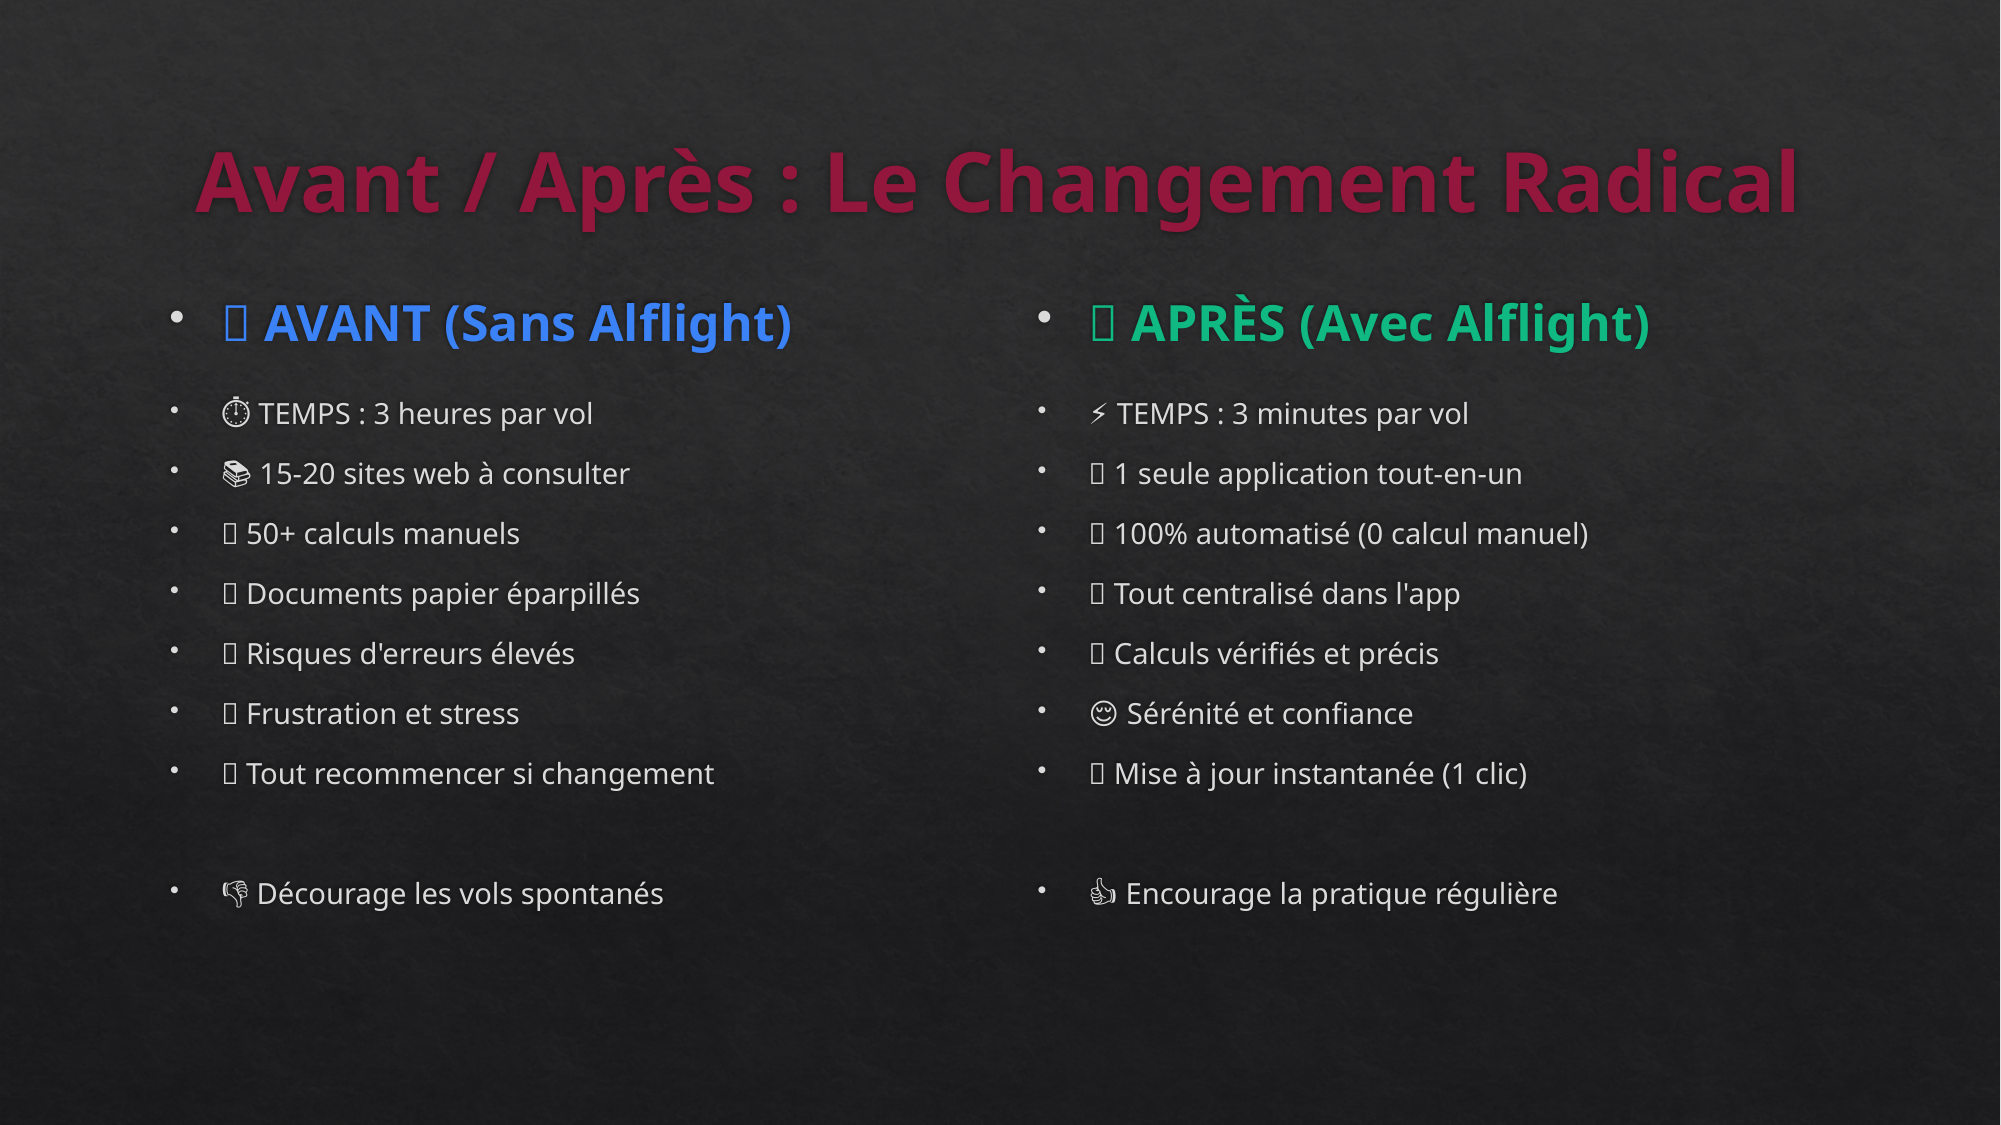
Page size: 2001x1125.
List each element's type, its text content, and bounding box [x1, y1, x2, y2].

list ❌ AVANT (Sans Alflight) ⏱️ TEMPS : 3 heures par vol 📚 15-20 sites web à consulter 🧮 50+ calculs manuels 📄 Documents papier éparpillés ❌ Risques d'erreurs élevés 😤 Frustration et stress 🔄 Tout recommencer si changement 👎 Décourage les vols spontanés [149, 284, 980, 950]
title Avant / Après : Le Changement Radical [149, 99, 1849, 260]
list ✅ APRÈS (Avec Alflight) ⚡ TEMPS : 3 minutes par vol 📱 1 seule application tout-en-un 🤖 100% automatisé (0 calcul manuel) 📲 Tout centralisé dans l'app ✅ Calculs vérifiés et précis 😌 Sérénité et confiance 🔄 Mise à jour instantanée (1 clic) 👍 Encourage la pratique régulière [1017, 284, 1849, 950]
